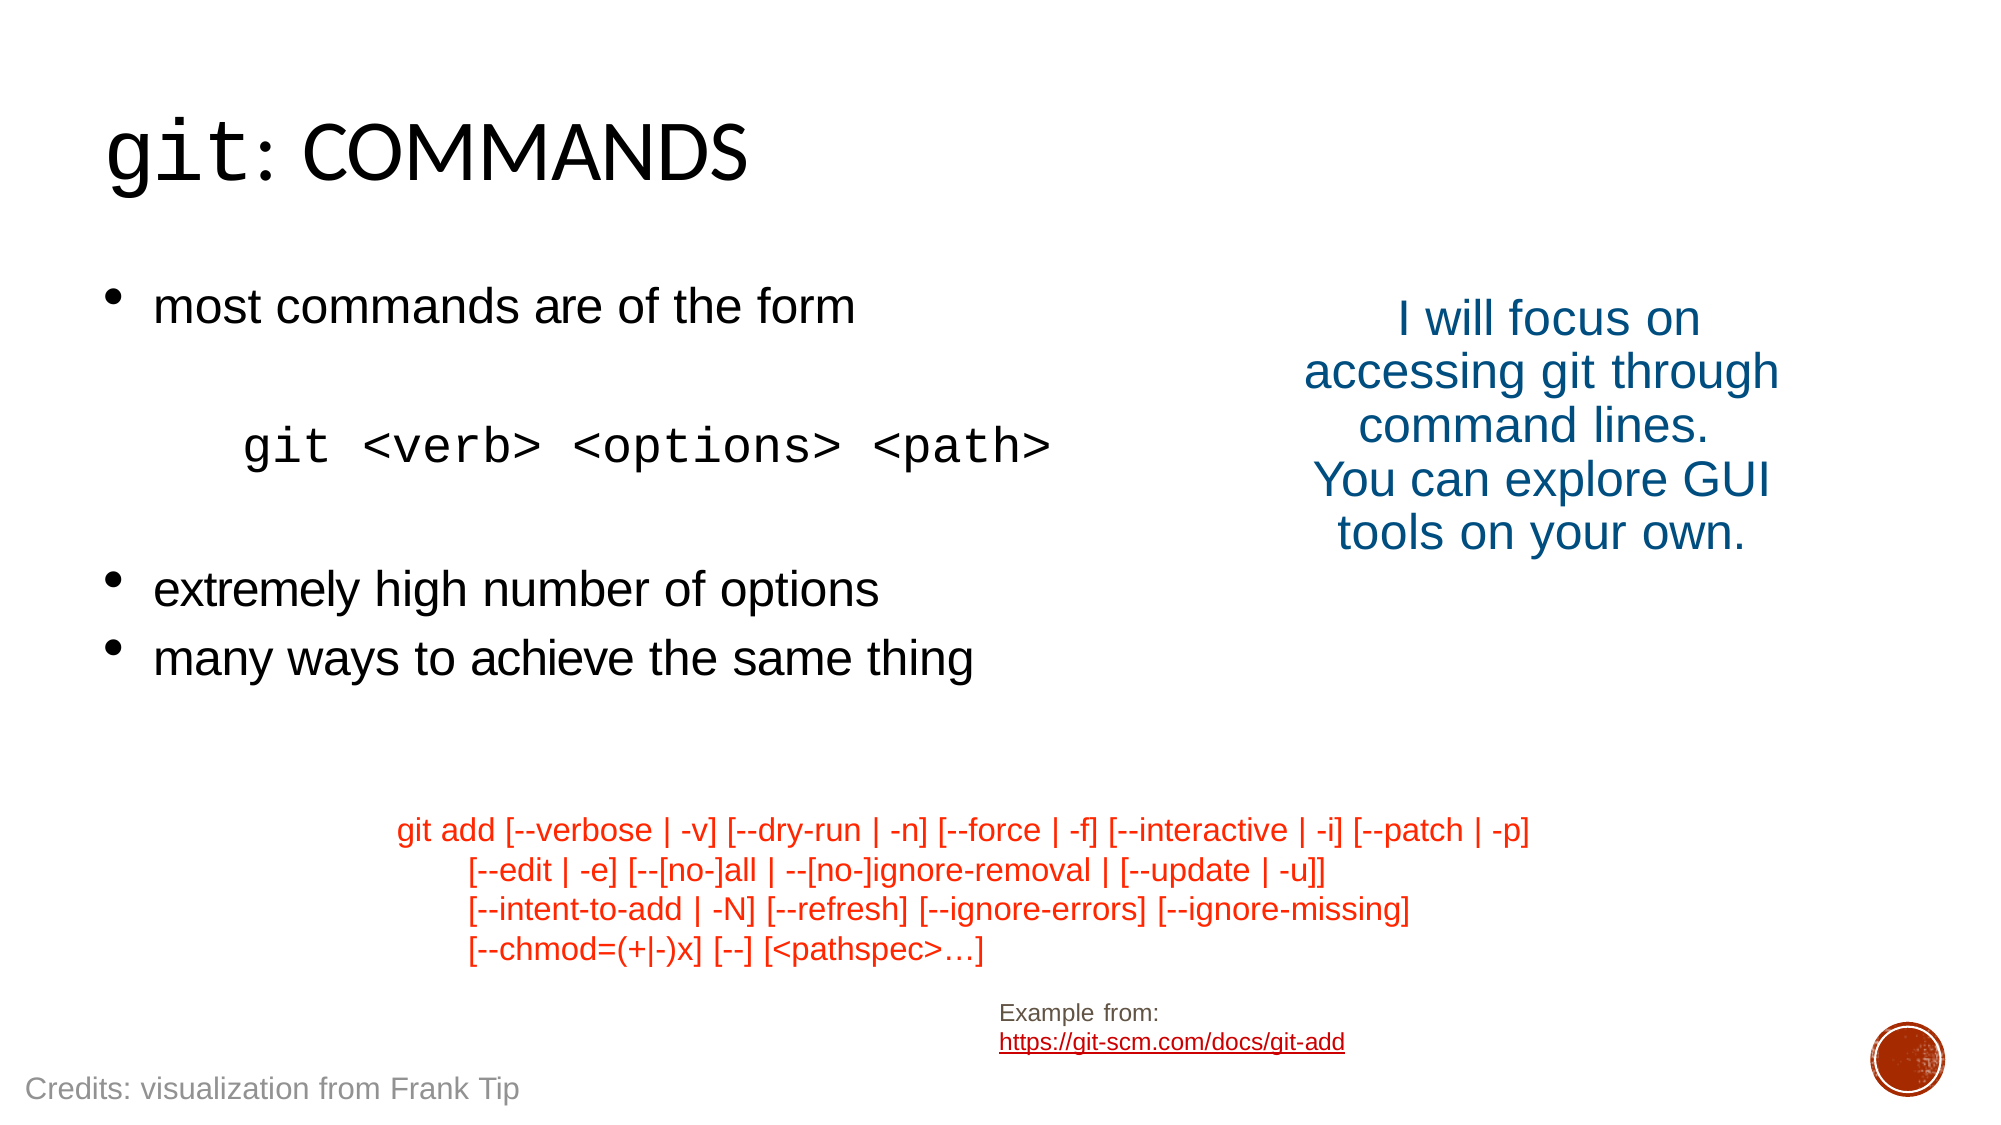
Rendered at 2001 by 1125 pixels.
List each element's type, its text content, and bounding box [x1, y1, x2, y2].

text_box git <verb> <options> <path> extremely high number of options many ways to achieve the same thing [101, 411, 1054, 685]
title I will focus on accessing git through command lines. You can explore GUI tools on your own. [1298, 283, 1785, 560]
text_box Credits: visualization from Frank Tip [23, 1068, 526, 1106]
text_box git add [--verbose | -v] [--dry-run | -n] [--force | -f] [--interactive | -i] [--patch | -p] [--edit | -e] [--[no-]all | --[no-]ignore-removal | [--update | -u]] [--intent-to-add | -N] [--refresh] [--ignore-errors] [--ignore-missing] [--chmod=(+|-)x] [--] [<pathspec>…] Example from: https://git-scm.com/docs/git-add [395, 807, 1542, 1056]
text_box git: Commands most commands are of the form [101, 91, 1034, 334]
